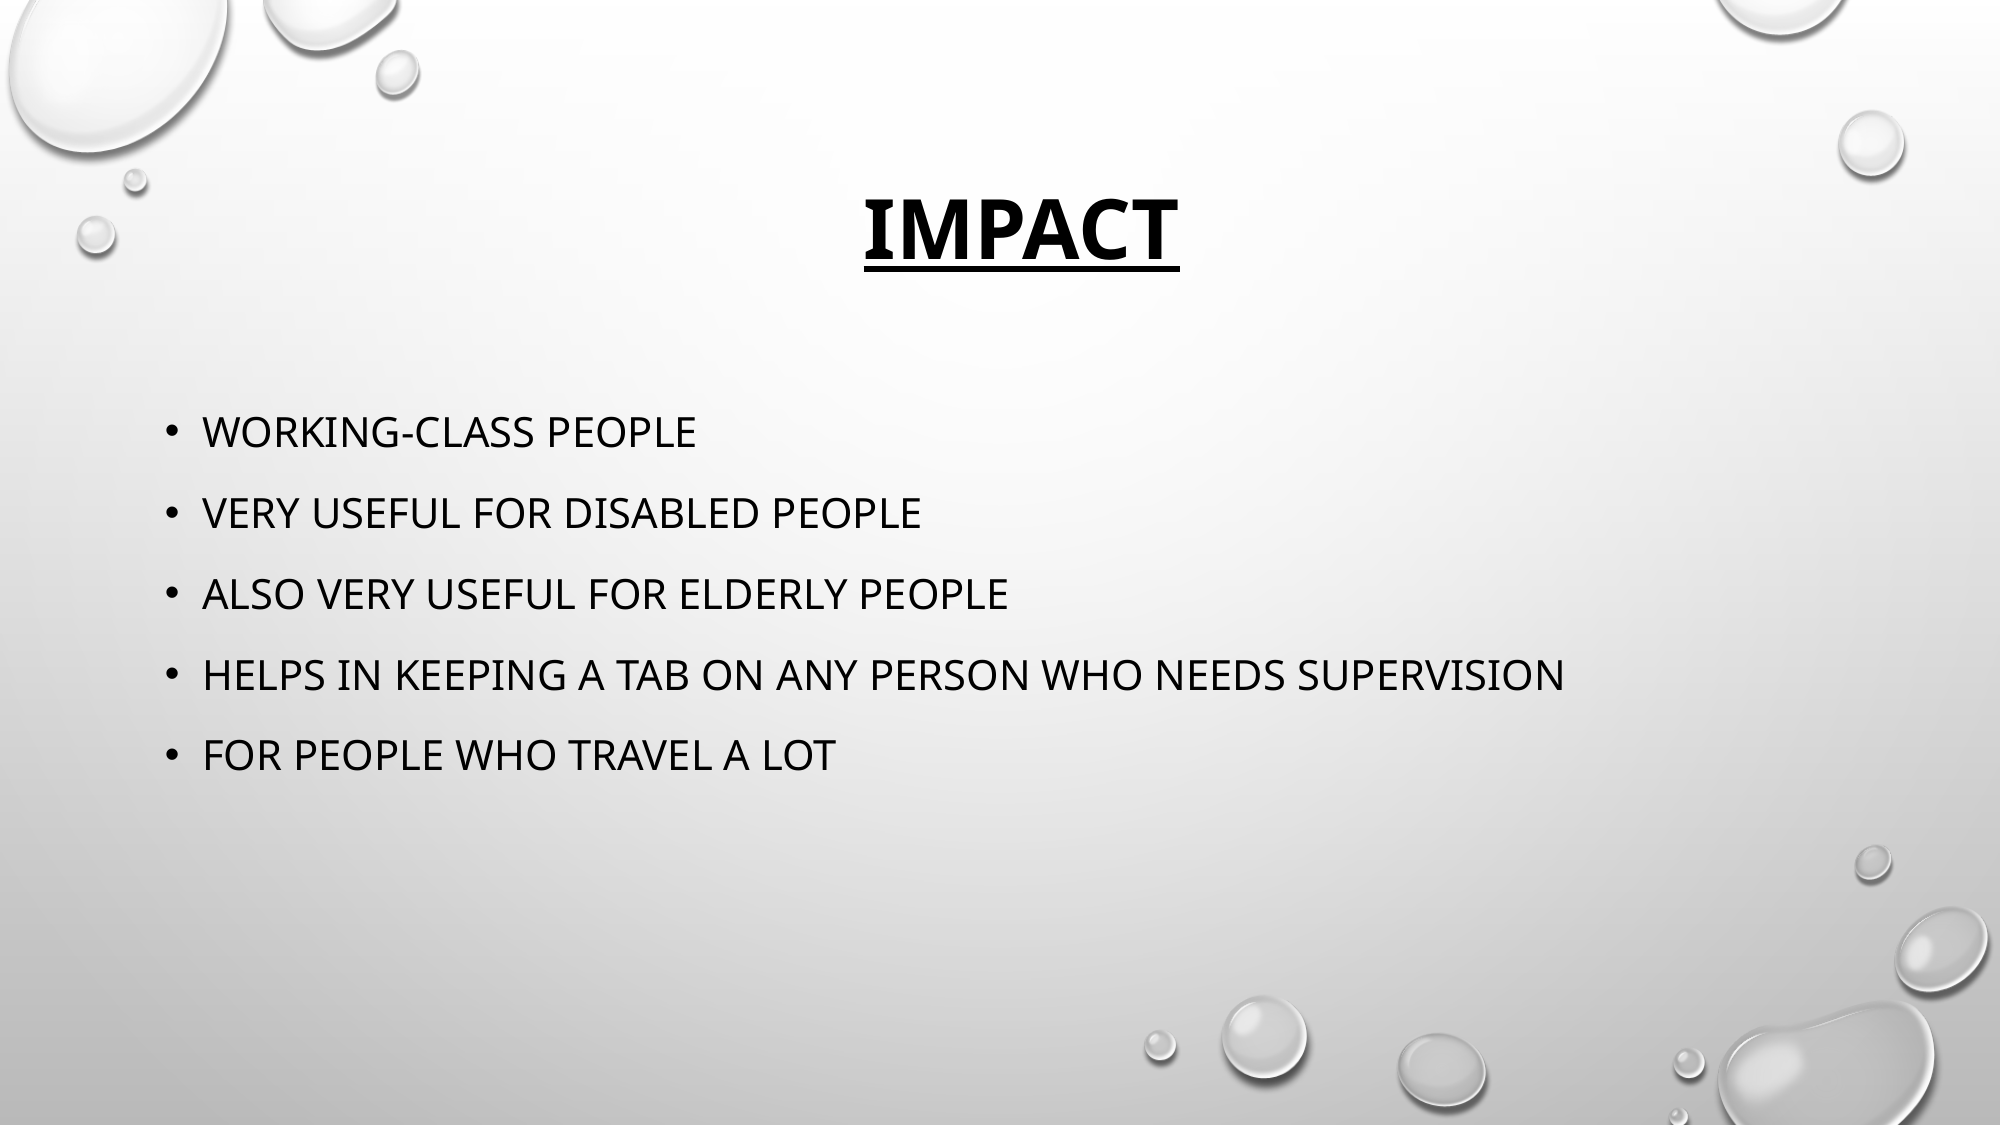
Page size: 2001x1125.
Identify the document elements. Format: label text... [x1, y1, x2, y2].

list Working-Class People Very useful for Disabled People Also very useful for Elderly People Helps in keeping a tab on any person who needs supervision For people who travel a lot [149, 388, 1850, 950]
title IMPACT [149, 101, 1851, 364]
picture [0, 0, 2000, 1125]
